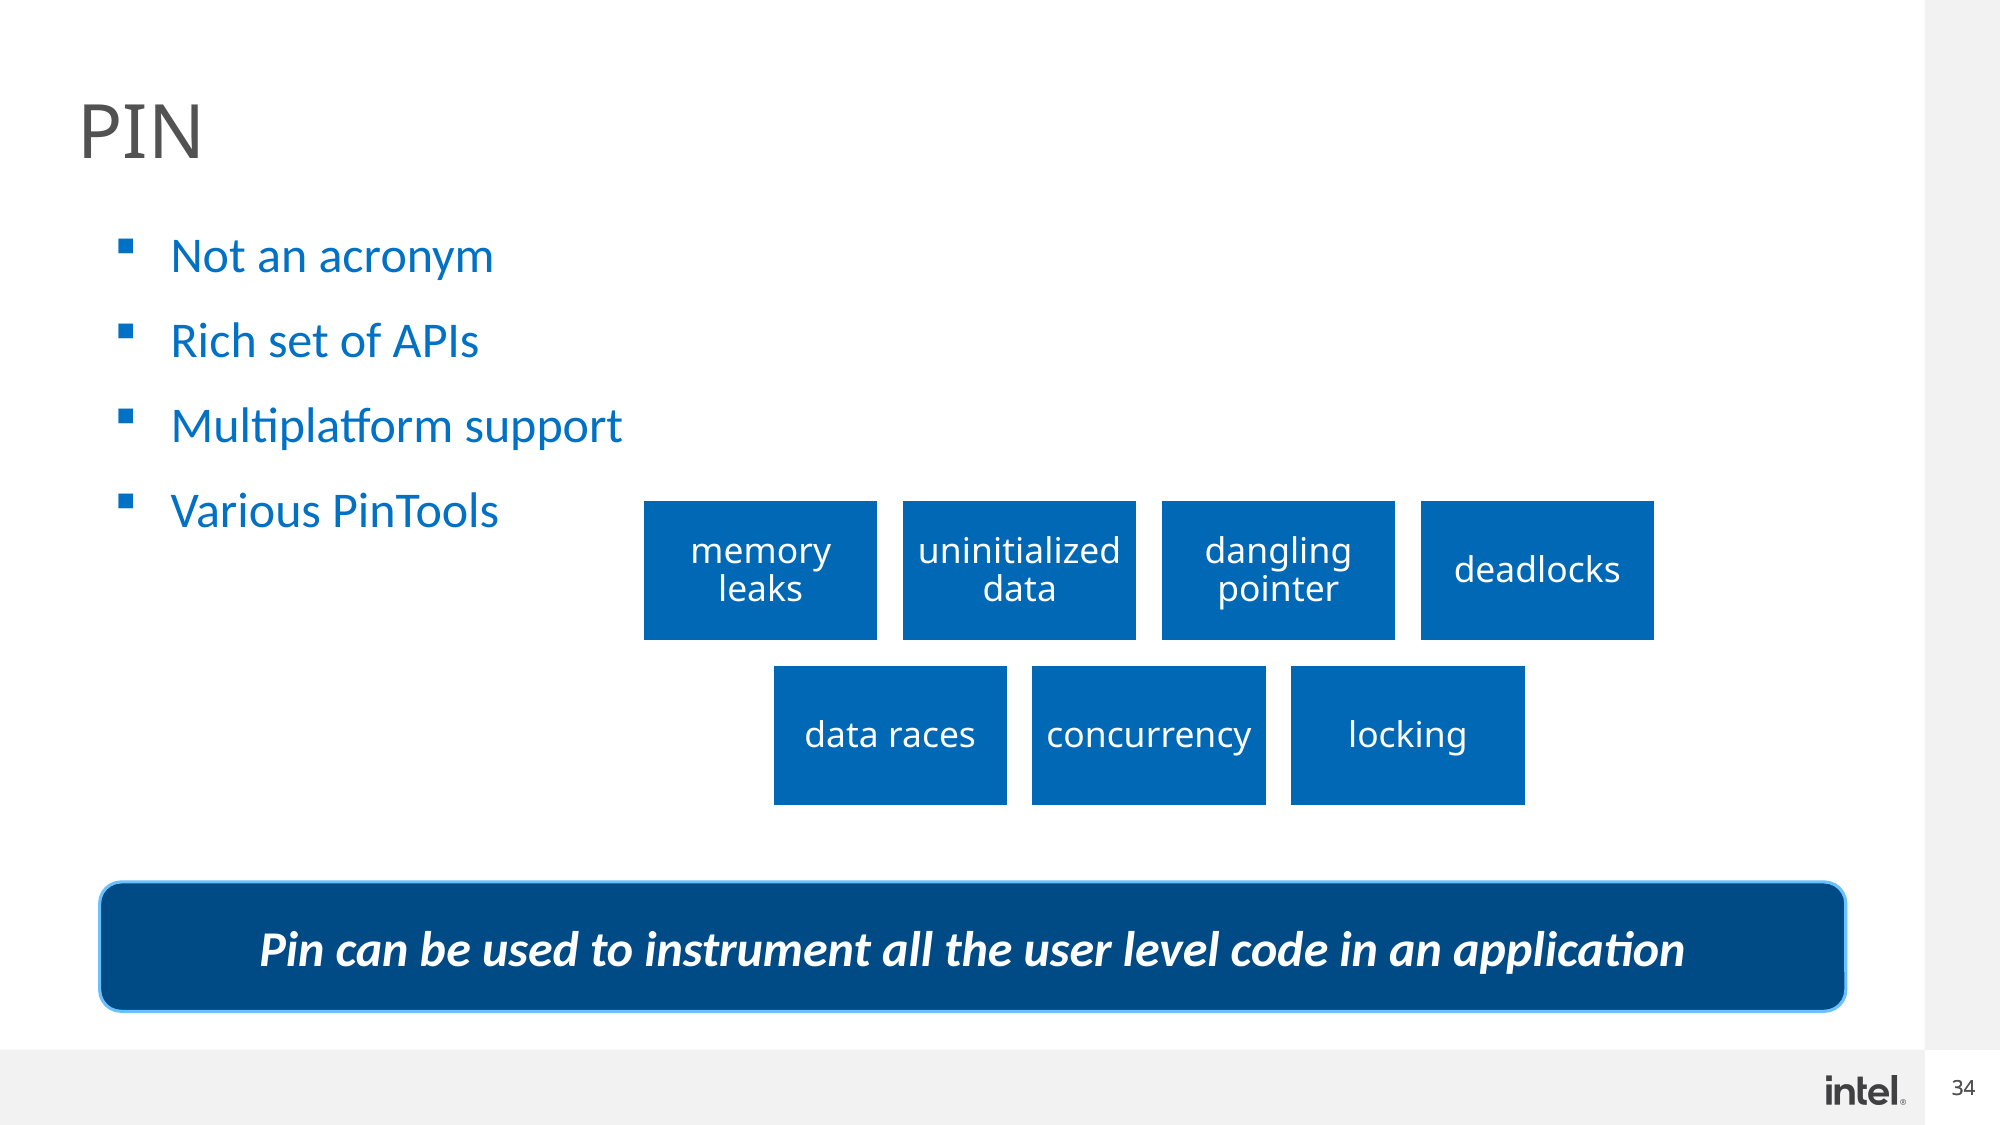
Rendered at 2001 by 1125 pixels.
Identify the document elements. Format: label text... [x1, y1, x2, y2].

text_box Not an acronym Rich set of APIs Multiplatform support Various PinTools [99, 215, 1900, 910]
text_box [642, 424, 1656, 882]
title PIN [62, 36, 1863, 234]
picture [1826, 1075, 1906, 1105]
text_box Pin can be used to instrument all the user level code in an application [99, 881, 1846, 1012]
